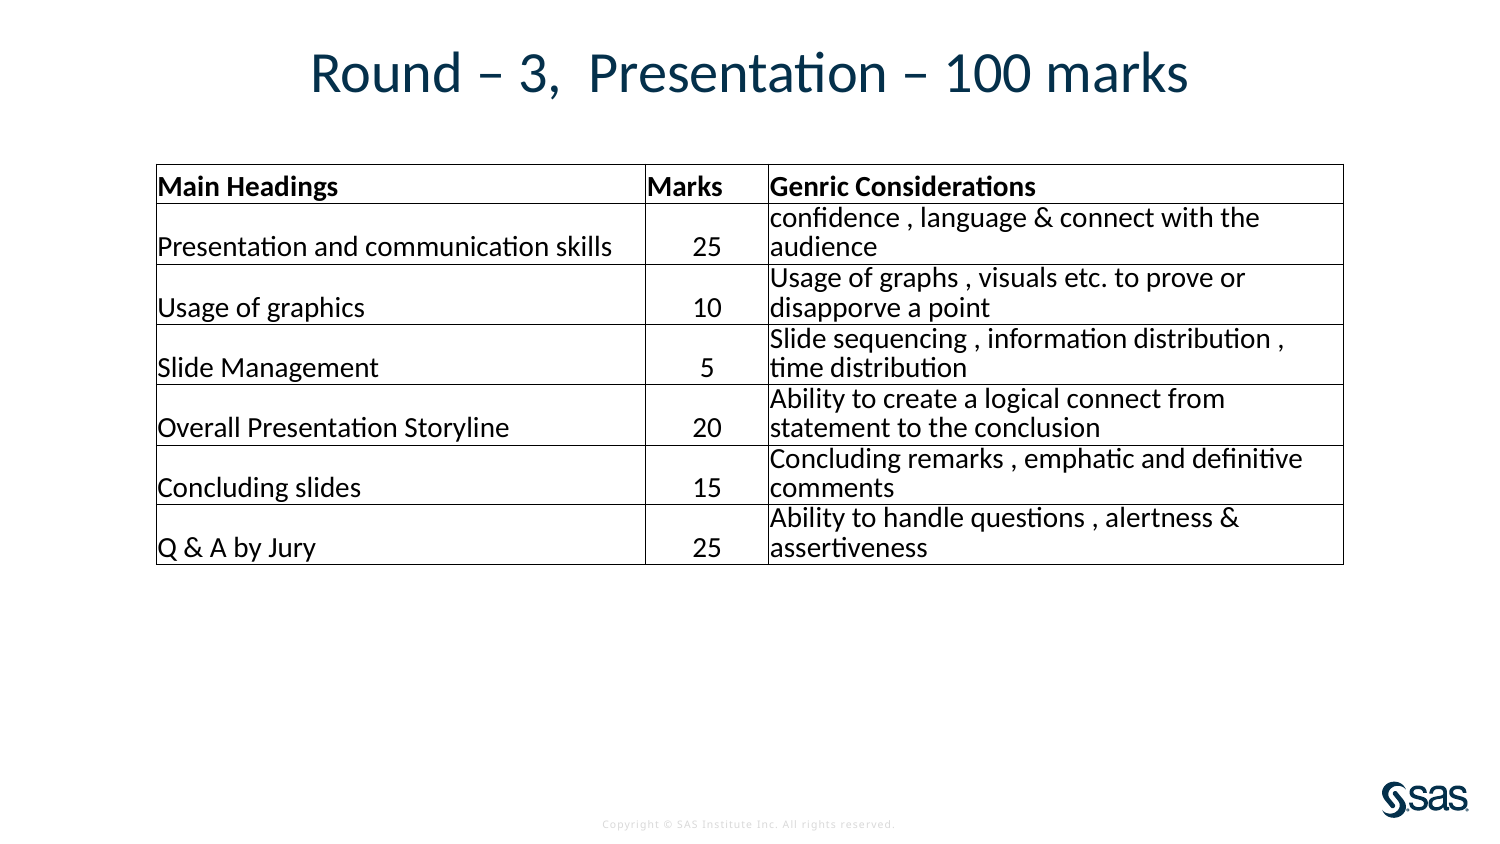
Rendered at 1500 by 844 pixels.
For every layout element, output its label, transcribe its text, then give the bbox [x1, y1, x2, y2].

table_cell Overall Presentation Storyline [157, 385, 645, 445]
table_cell 25 [646, 505, 768, 564]
table_cell 10 [646, 265, 768, 324]
table_header Genric Considerations [769, 165, 1343, 203]
table_cell 25 [646, 204, 768, 264]
table_cell Slide sequencing , information distribution , time distribution [769, 325, 1343, 384]
table_cell Ability to create a logical connect from statement to the conclusion [769, 385, 1343, 445]
table_cell Presentation and communication skills [157, 204, 645, 264]
table_cell Concluding remarks , emphatic and definitive comments [769, 446, 1343, 504]
title Round – 3, Presentation – 100 marks [102, 31, 1398, 107]
table_cell Usage of graphics [157, 265, 645, 324]
table_cell Usage of graphs , visuals etc. to prove or disapporve a point [769, 265, 1343, 324]
table_cell 5 [646, 325, 768, 384]
table_cell Slide Management [157, 325, 645, 384]
table_cell Q & A by Jury [157, 505, 645, 564]
table_cell Concluding slides [157, 446, 645, 504]
table_cell confidence , language & connect with the audience [769, 204, 1343, 264]
table_header Main Headings [157, 165, 645, 203]
table_header Marks [646, 165, 768, 203]
table_cell 20 [646, 385, 768, 445]
table_cell 15 [646, 446, 768, 504]
table_cell Ability to handle questions , alertness & assertiveness [769, 505, 1343, 564]
